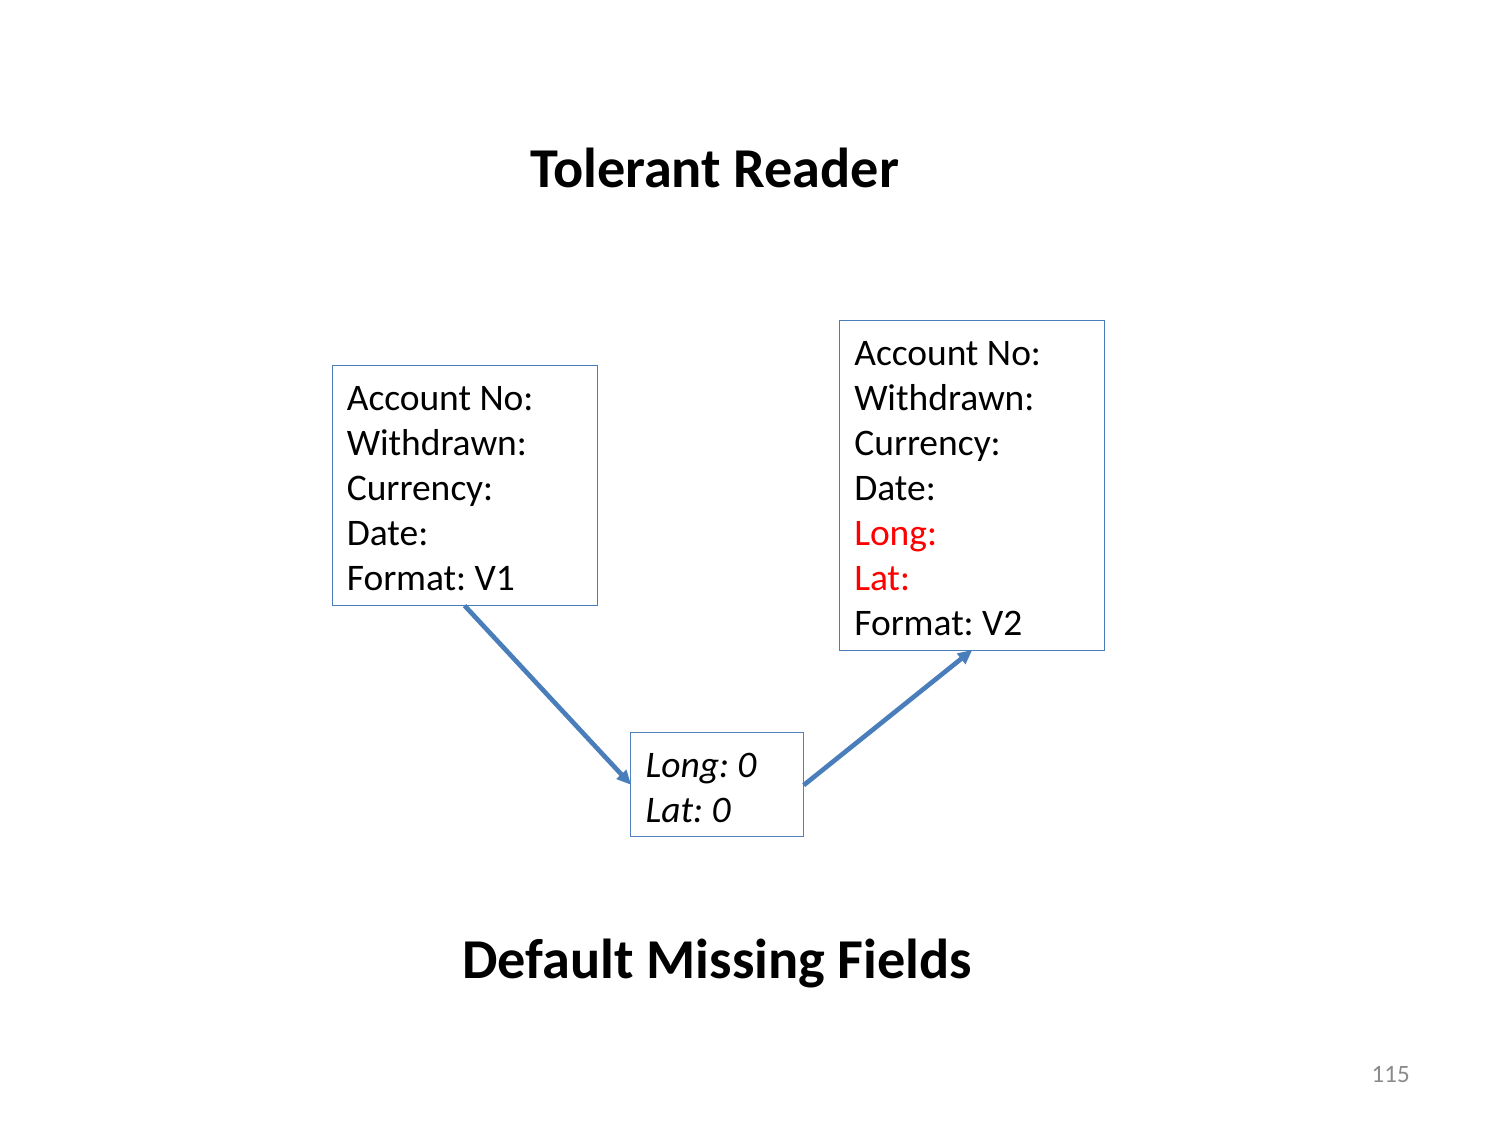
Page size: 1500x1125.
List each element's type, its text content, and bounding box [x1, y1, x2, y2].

text_box Tolerant Reader [435, 123, 995, 207]
text_box Default Missing Fields [437, 914, 997, 997]
text_box Account No: Withdrawn: Currency: Date: Format: V1 [332, 365, 598, 606]
text_box Account No: Withdrawn: Currency: Date: Long: Lat: Format: V2 [839, 320, 1105, 651]
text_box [803, 653, 973, 786]
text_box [464, 608, 632, 786]
slide_number 115 [1074, 1042, 1425, 1103]
text_box Long: 0 Lat: 0 [630, 732, 804, 837]
